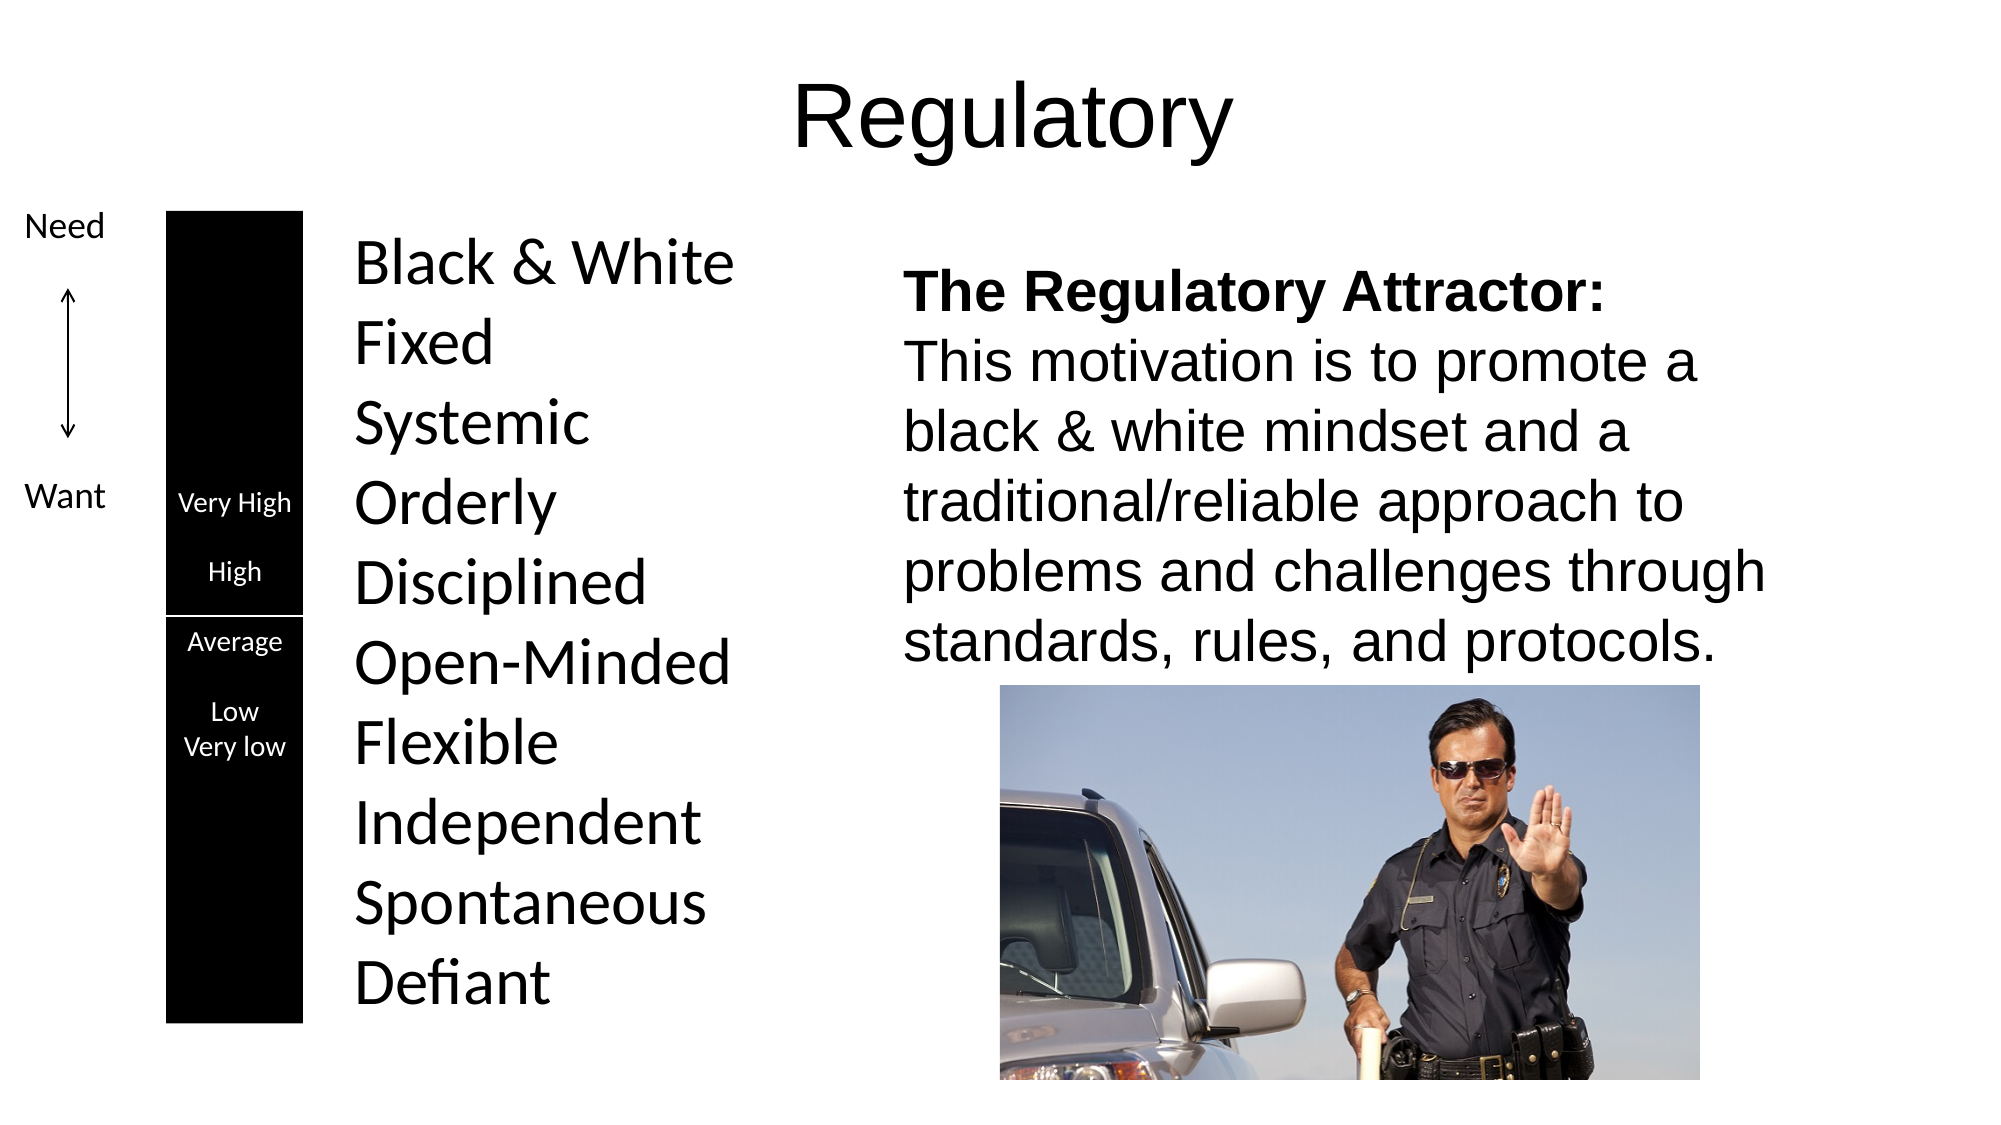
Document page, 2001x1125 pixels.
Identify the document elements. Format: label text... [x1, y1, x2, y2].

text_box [7, 193, 123, 527]
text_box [161, 210, 754, 1034]
picture [999, 685, 1700, 1080]
text_box The Regulatory Attractor: This motivation is to promote a black & white mindset and a traditional/reliable approach to problems and challenges through standards, rules, and protocols. [888, 246, 1840, 681]
text_box Regulatory [776, 48, 1250, 174]
